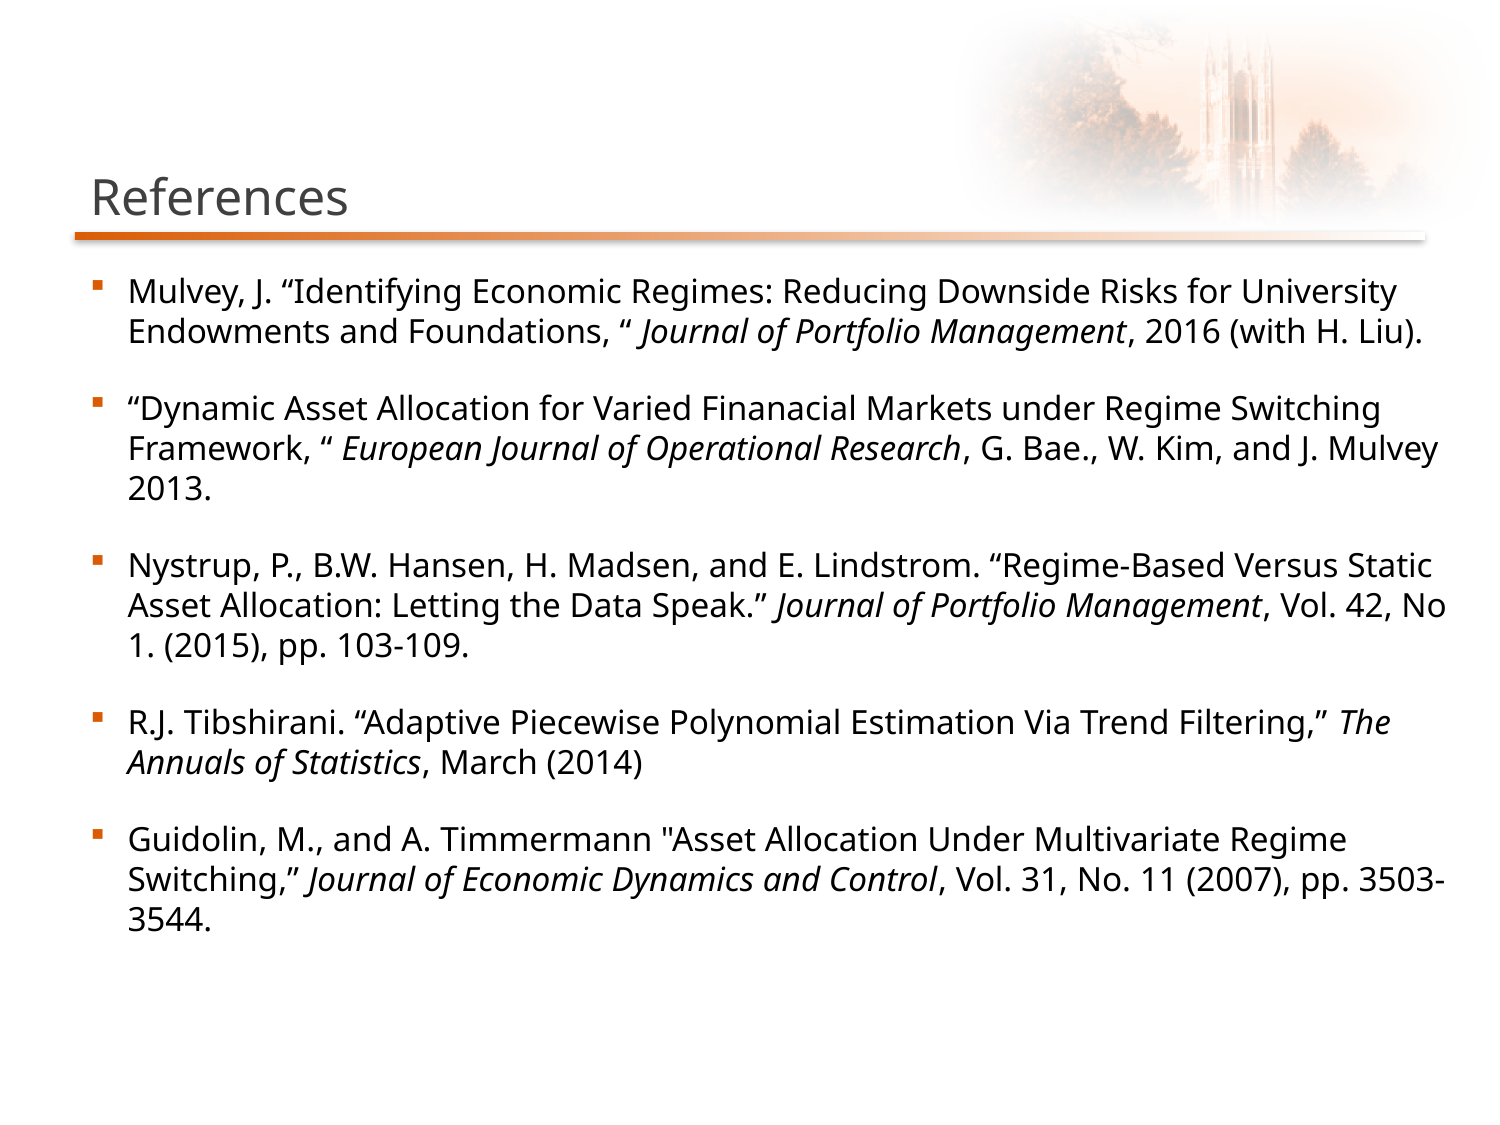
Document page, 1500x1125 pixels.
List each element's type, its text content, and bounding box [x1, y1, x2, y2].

list Mulvey, J. “Identifying Economic Regimes: Reducing Downside Risks for University Endowments and Foundations, “ Journal of Portfolio Management, 2016 (with H. Liu). “Dynamic Asset Allocation for Varied Finanacial Markets under Regime Switching Framework, “ European Journal of Operational Research, G. Bae., W. Kim, and J. Mulvey 2013. Nystrup, P., B.W. Hansen, H. Madsen, and E. Lindstrom. “Regime-Based Versus Static Asset Allocation: Letting the Data Speak.” Journal of Portfolio Management, Vol. 42, No 1. (2015), pp. 103-109. R.J. Tibshirani. “Adaptive Piecewise Polynomial Estimation Via Trend Filtering,” The Annuals of Statistics, March (2014) Guidolin, M., and A. Timmermann "Asset Allocation Under Multivariate Regime Switching,” Journal of Economic Dynamics and Control, Vol. 31, No. 11 (2007), pp. 3503-3544. [75, 262, 1468, 1063]
title References [75, 45, 1425, 233]
